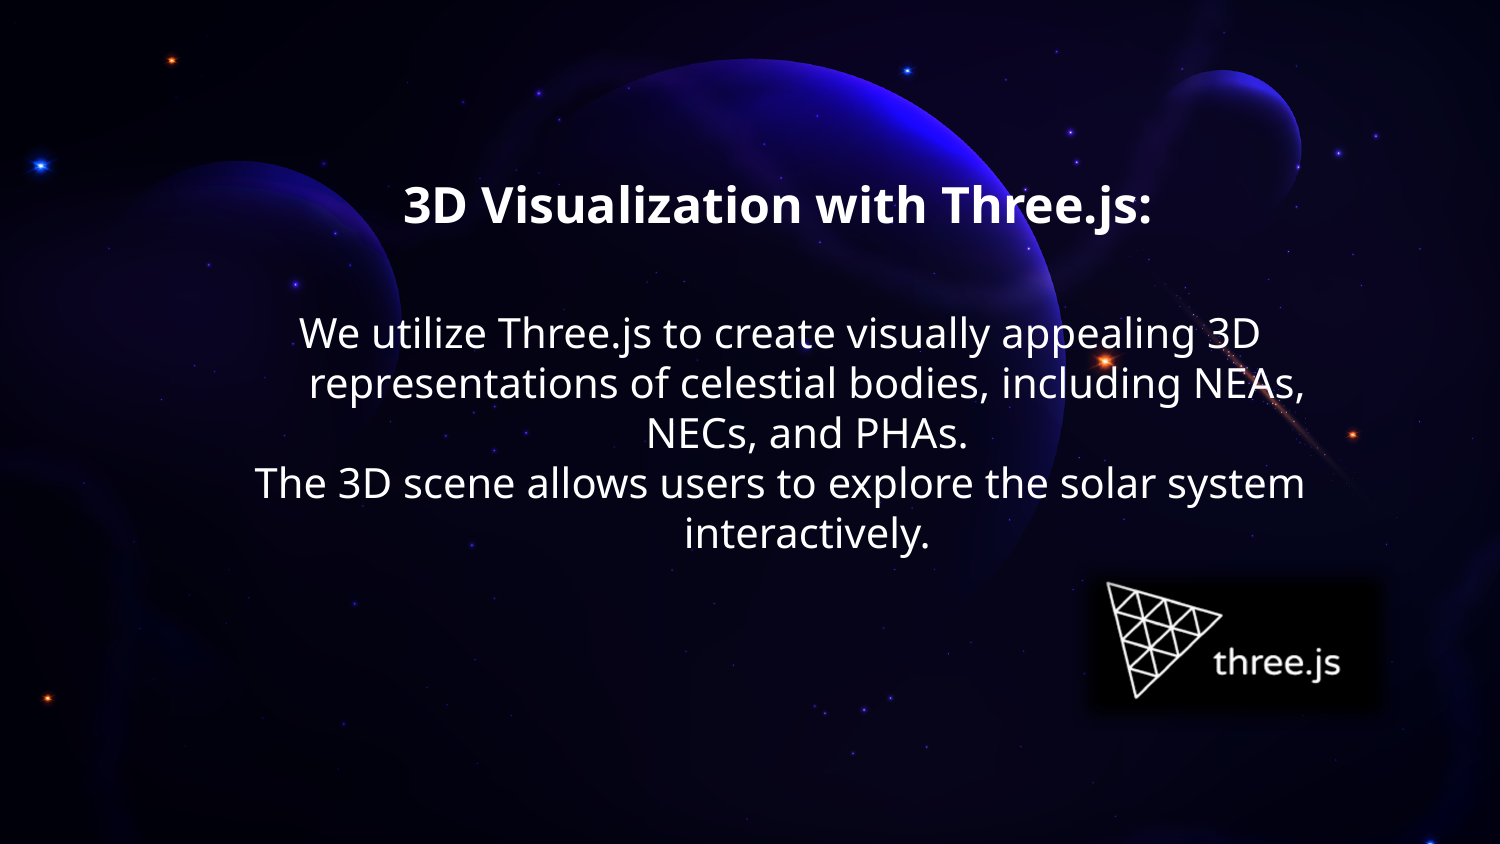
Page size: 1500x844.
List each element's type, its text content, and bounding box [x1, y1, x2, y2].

picture [0, 0, 1500, 844]
title 3D Visualization with Three.js: [368, 158, 1188, 246]
subtitle We utilize Three.js to create visually appealing 3D representations of celestial bodies, including NEAs, NECs, and PHAs. The 3D scene allows users to explore the solar system interactively. [193, 269, 1346, 622]
